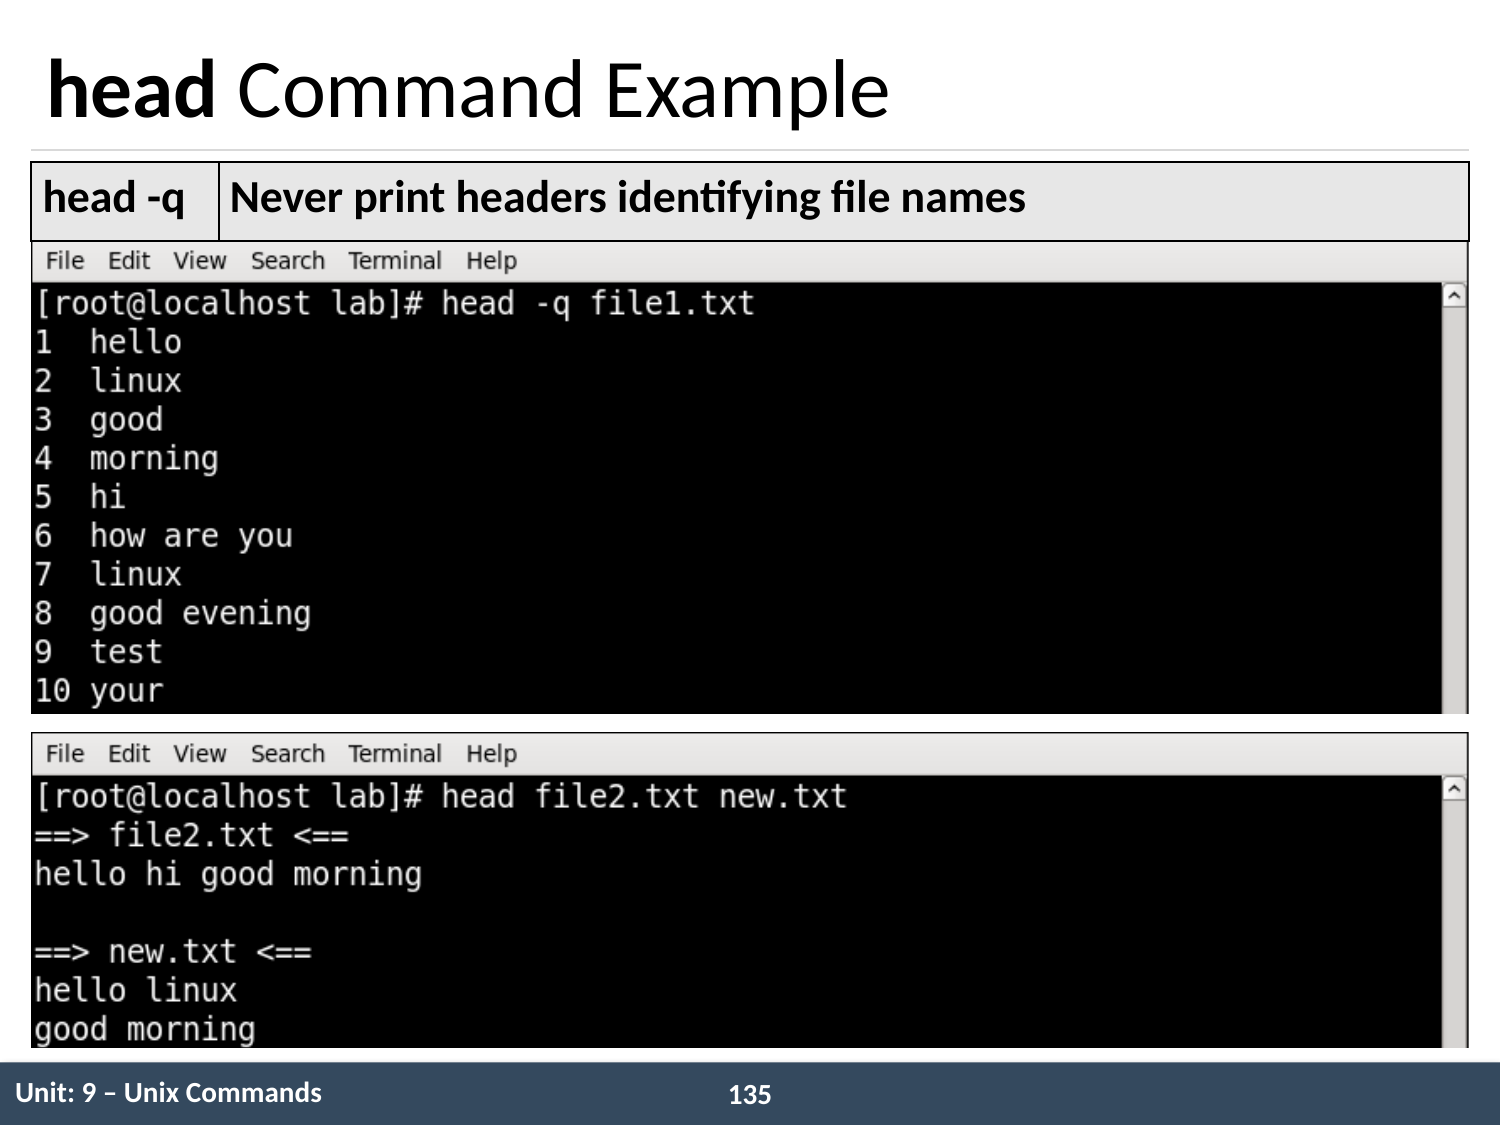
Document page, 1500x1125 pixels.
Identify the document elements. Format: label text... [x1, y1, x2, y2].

table_header Never print headers identifying file names [220, 163, 1468, 238]
picture [30, 239, 1469, 715]
picture [30, 732, 1469, 1048]
list [49, 156, 1488, 1032]
title head Command Example [31, 17, 1469, 150]
table_header head -q [32, 163, 218, 237]
